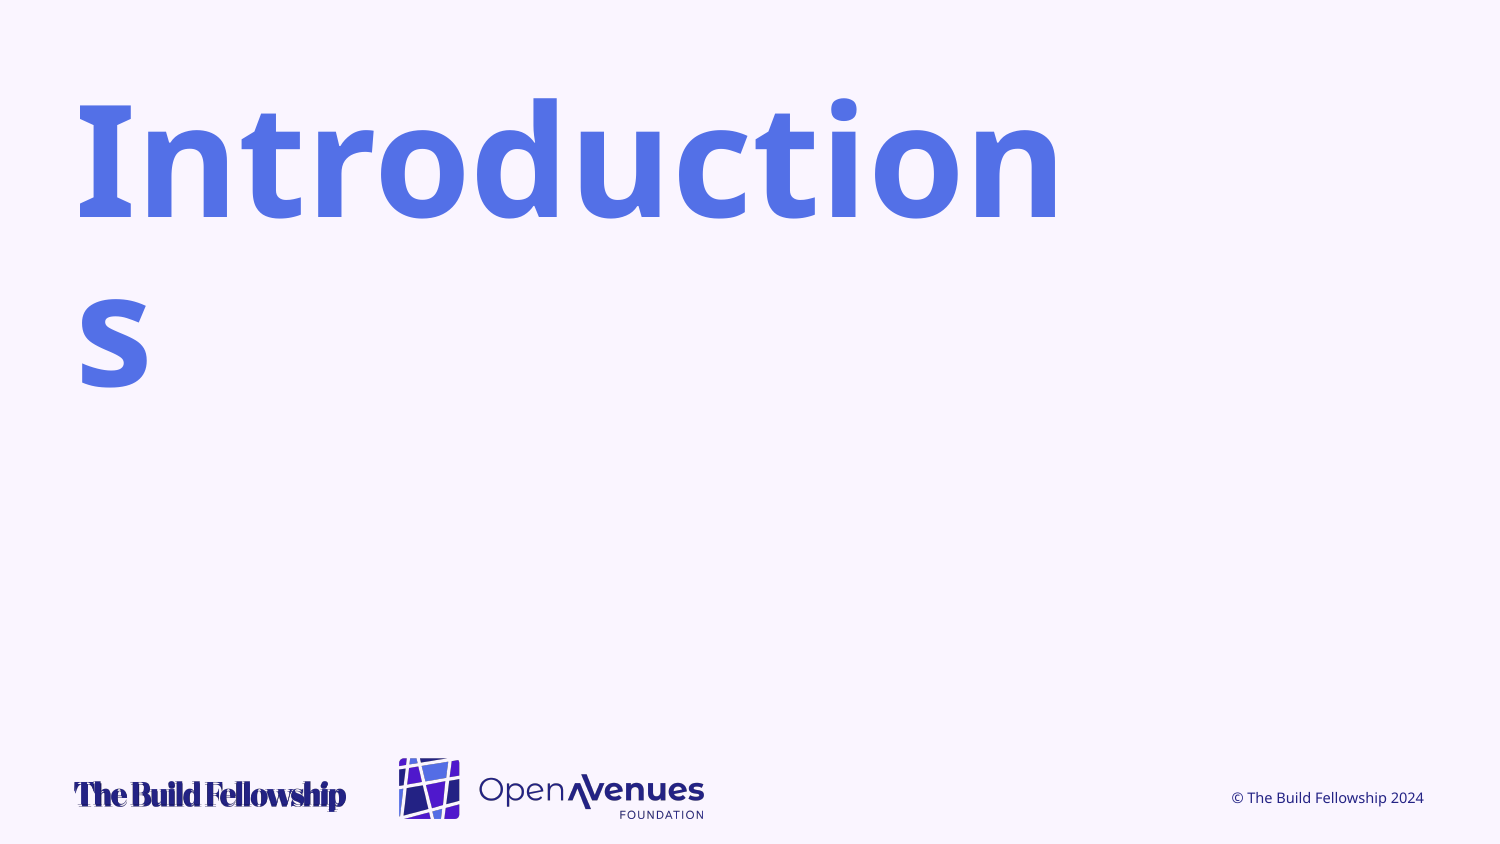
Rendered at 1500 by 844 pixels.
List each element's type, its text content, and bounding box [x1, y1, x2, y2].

text_box Introductions [75, 82, 1095, 395]
picture [399, 758, 704, 820]
picture [74, 781, 346, 812]
